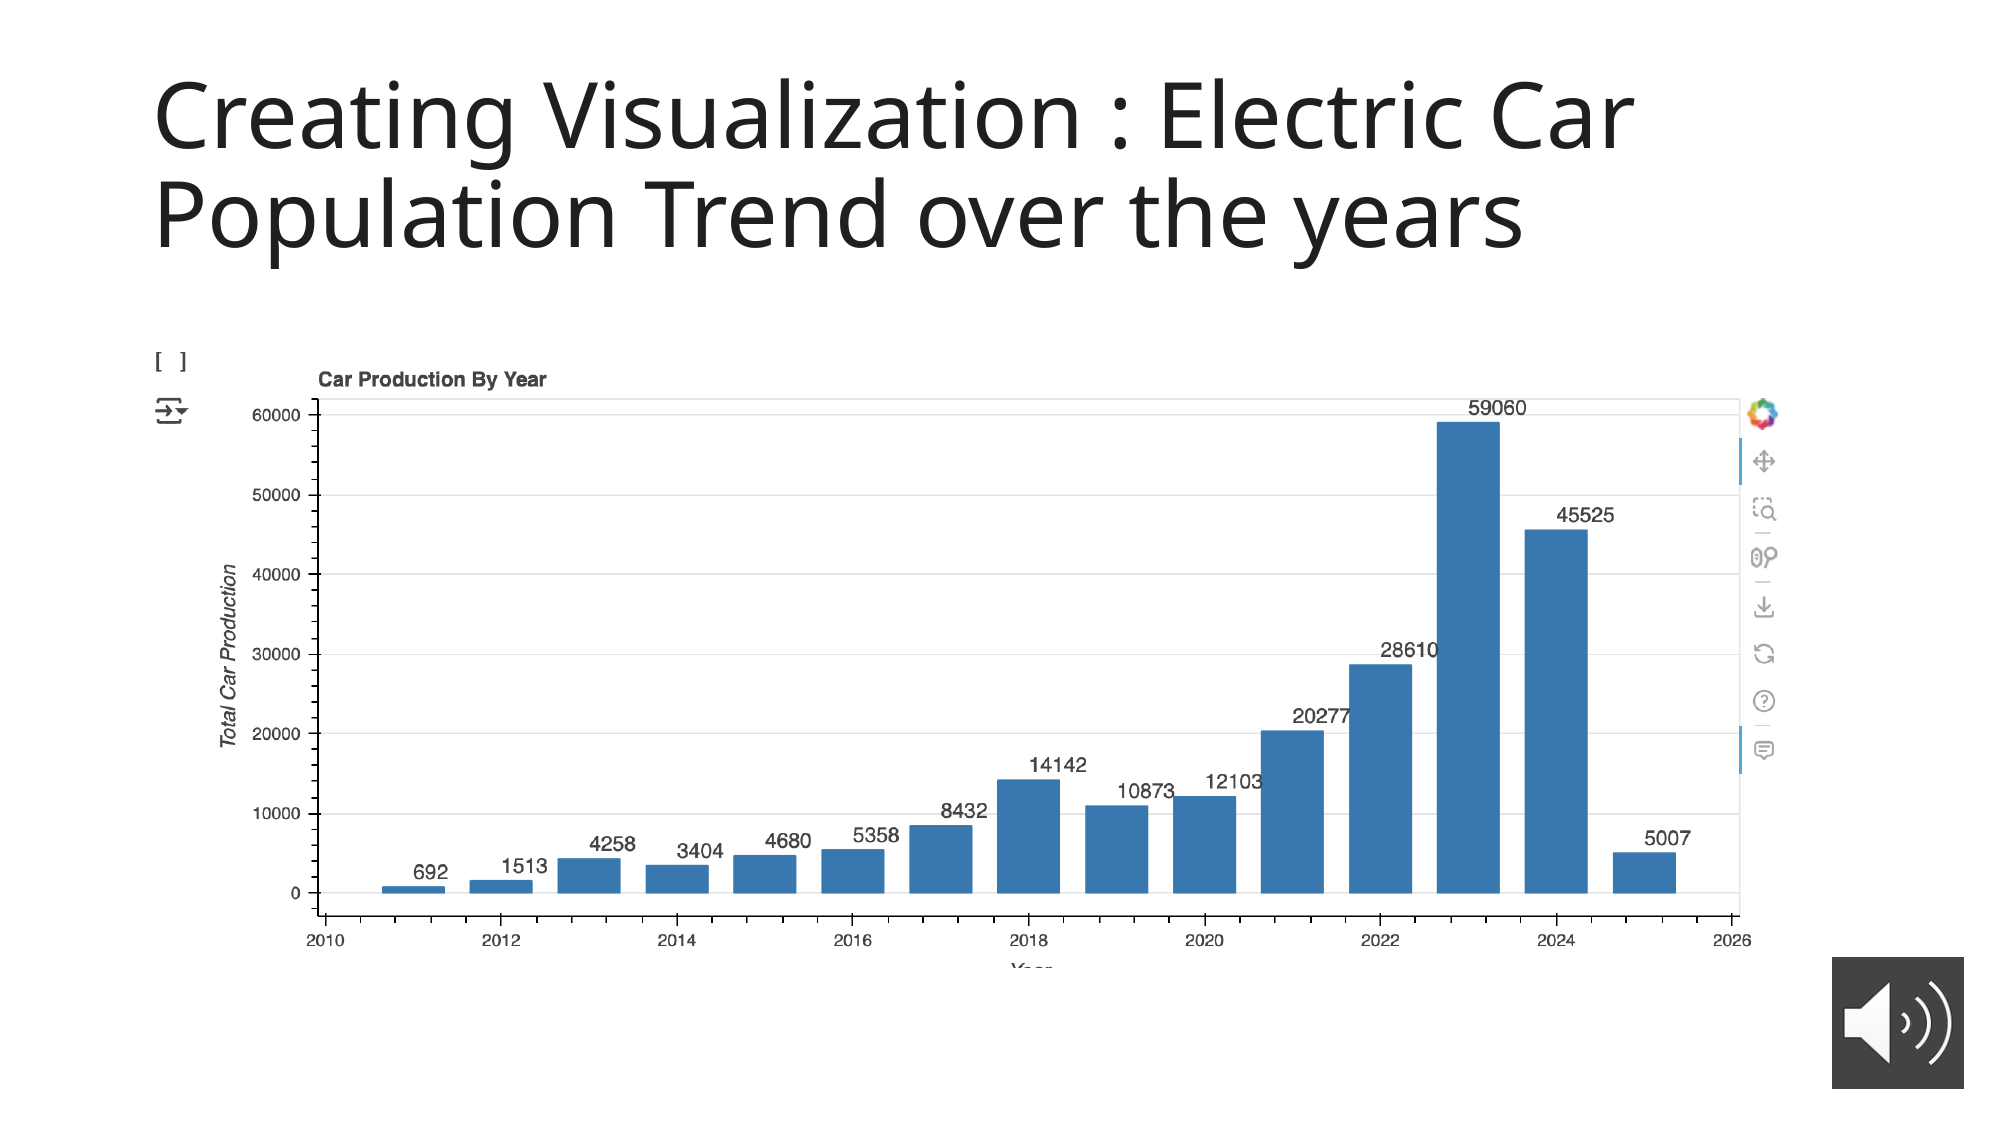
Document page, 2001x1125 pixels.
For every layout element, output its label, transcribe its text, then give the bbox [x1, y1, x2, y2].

picture [1830, 955, 1966, 1091]
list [136, 344, 1863, 968]
title Creating Visualization : Electric Car Population Trend over the years [137, 59, 1863, 278]
